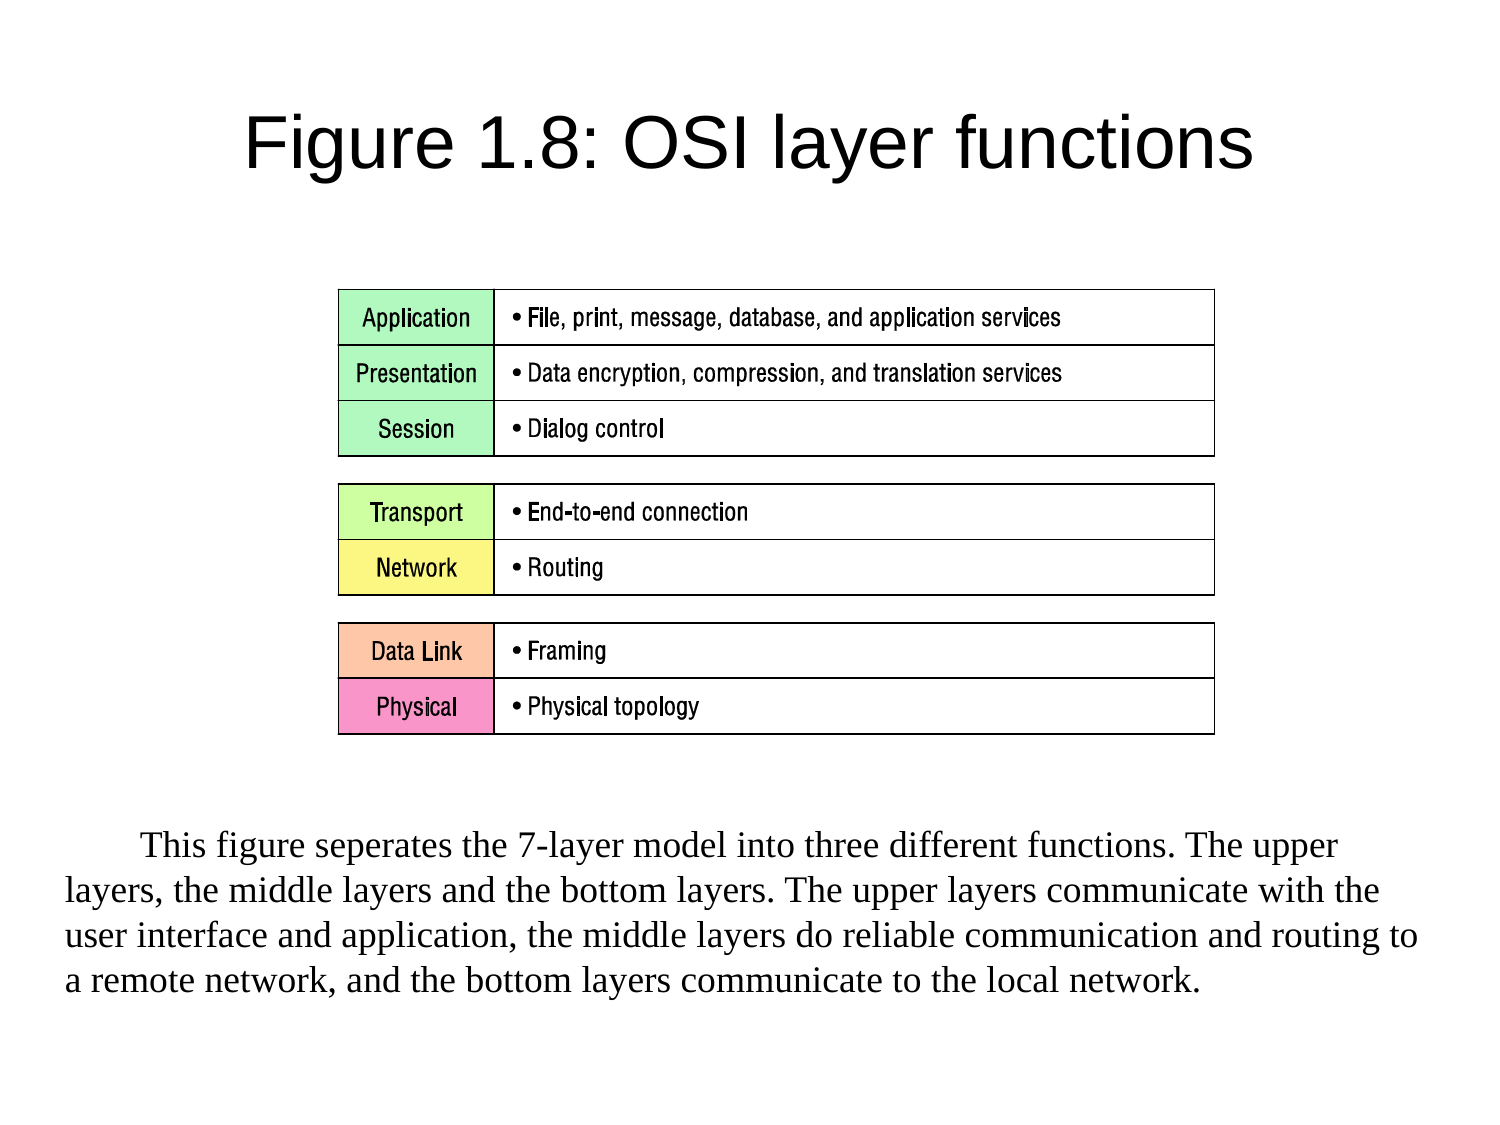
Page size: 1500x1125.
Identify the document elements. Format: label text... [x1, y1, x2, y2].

title Figure 1.8: OSI layer functions [75, 45, 1425, 233]
text_box This figure seperates the 7-layer model into three different functions. The upper layers, the middle layers and the bottom layers. The upper layers communicate with the user interface and application, the middle layers do reliable communication and routing to a remote network, and the bottom layers communicate to the local network. [0, 812, 1438, 1008]
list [337, 287, 1218, 735]
